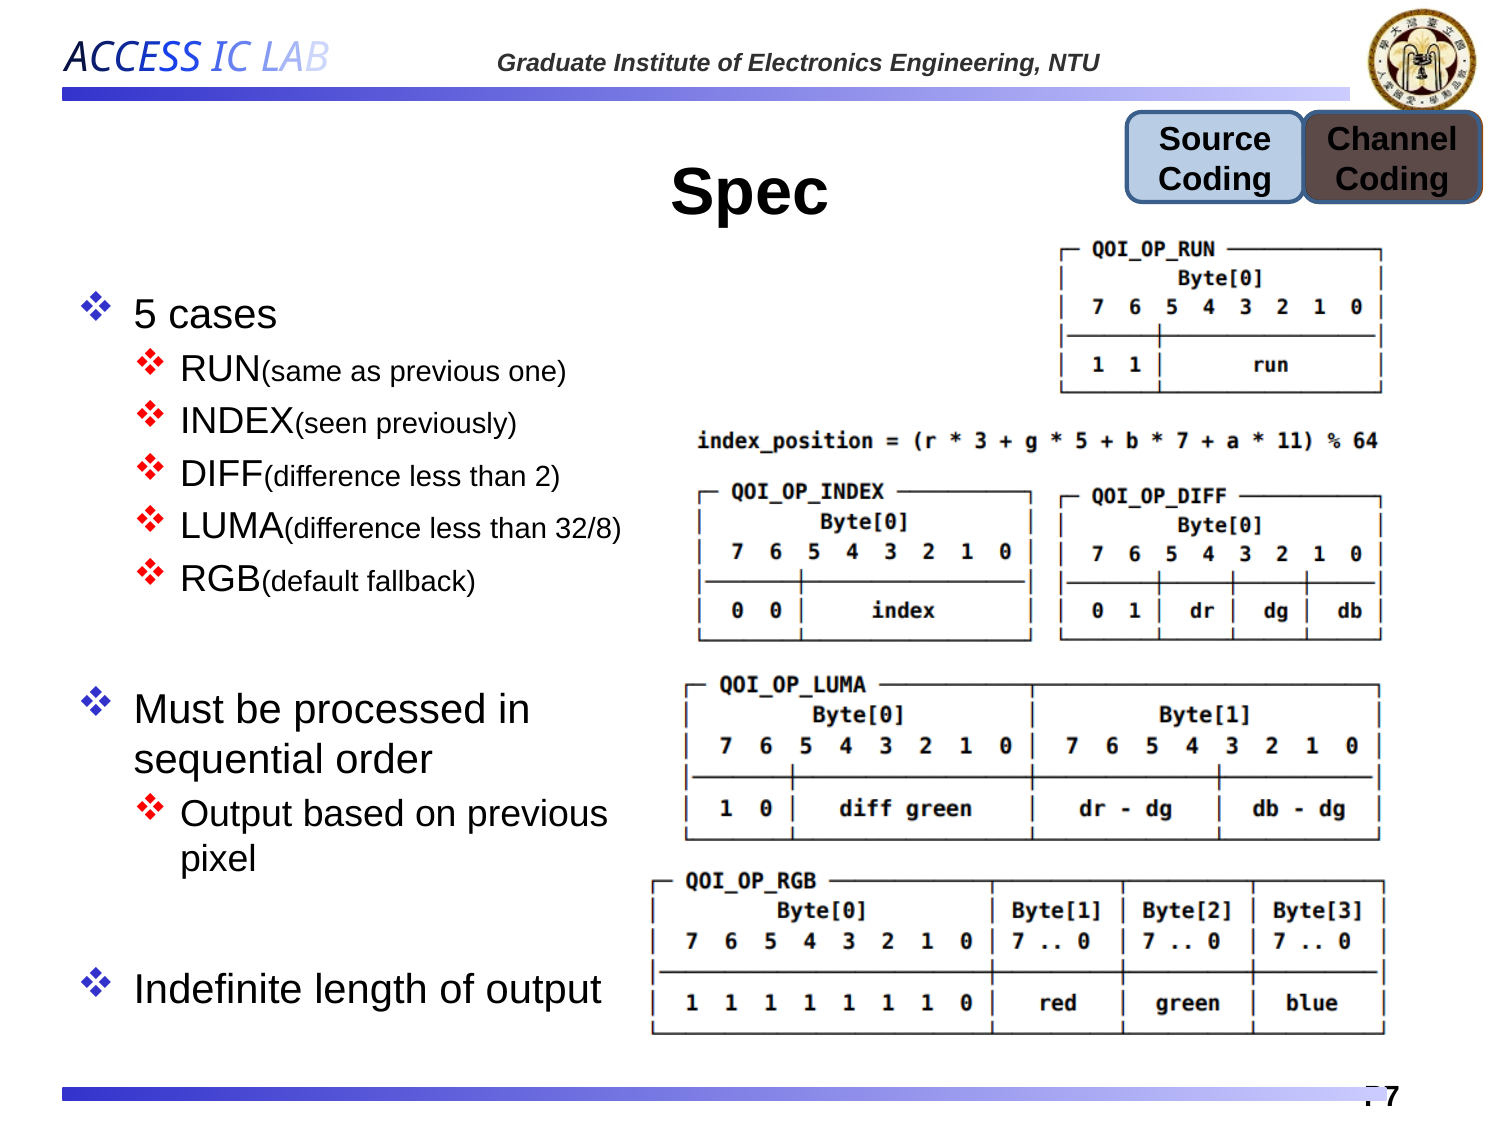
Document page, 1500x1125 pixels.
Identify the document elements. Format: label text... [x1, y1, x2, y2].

picture [1051, 225, 1395, 408]
picture [643, 868, 1391, 1044]
picture [667, 468, 1391, 854]
title Spec [62, 124, 1438, 251]
list 5 cases RUN(same as previous one) INDEX(seen previously) DIFF(difference less than 2) LUMA(difference less than 32/8) RGB(default fallback) Must be processed in sequential order Output based on previous pixel Indefinite length of output [62, 278, 645, 1044]
picture [685, 419, 1387, 461]
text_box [1126, 111, 1482, 203]
picture [1359, 0, 1488, 125]
